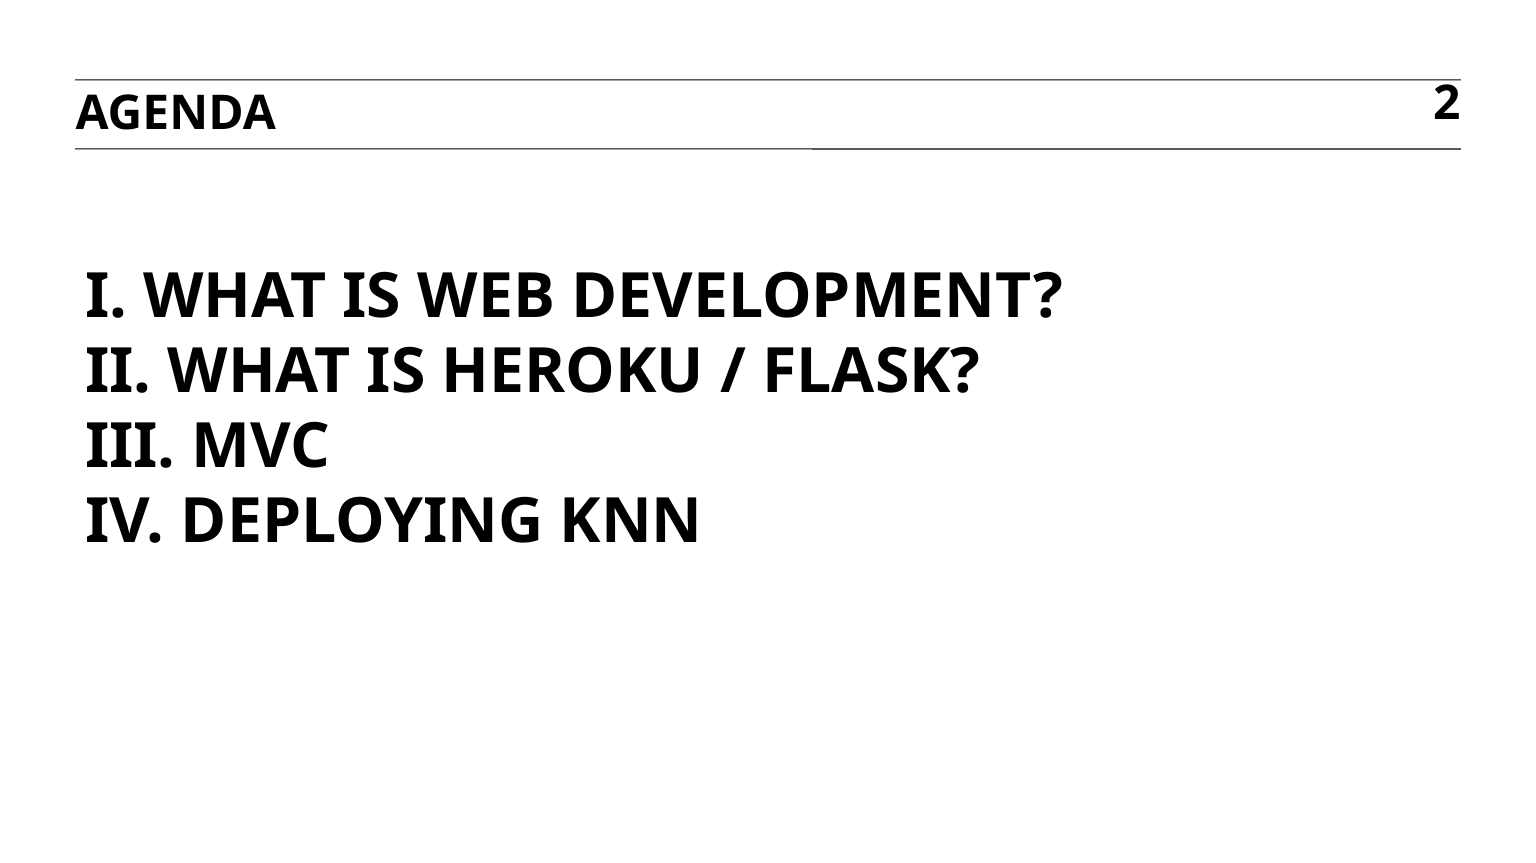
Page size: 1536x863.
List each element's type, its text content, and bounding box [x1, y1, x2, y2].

slide_number 2 [1419, 86, 1461, 138]
list agenda [60, 81, 1231, 132]
title I. What is web development? iI. What is heroku / flask? III. mvc IV. Deploying knn [85, 174, 1468, 782]
